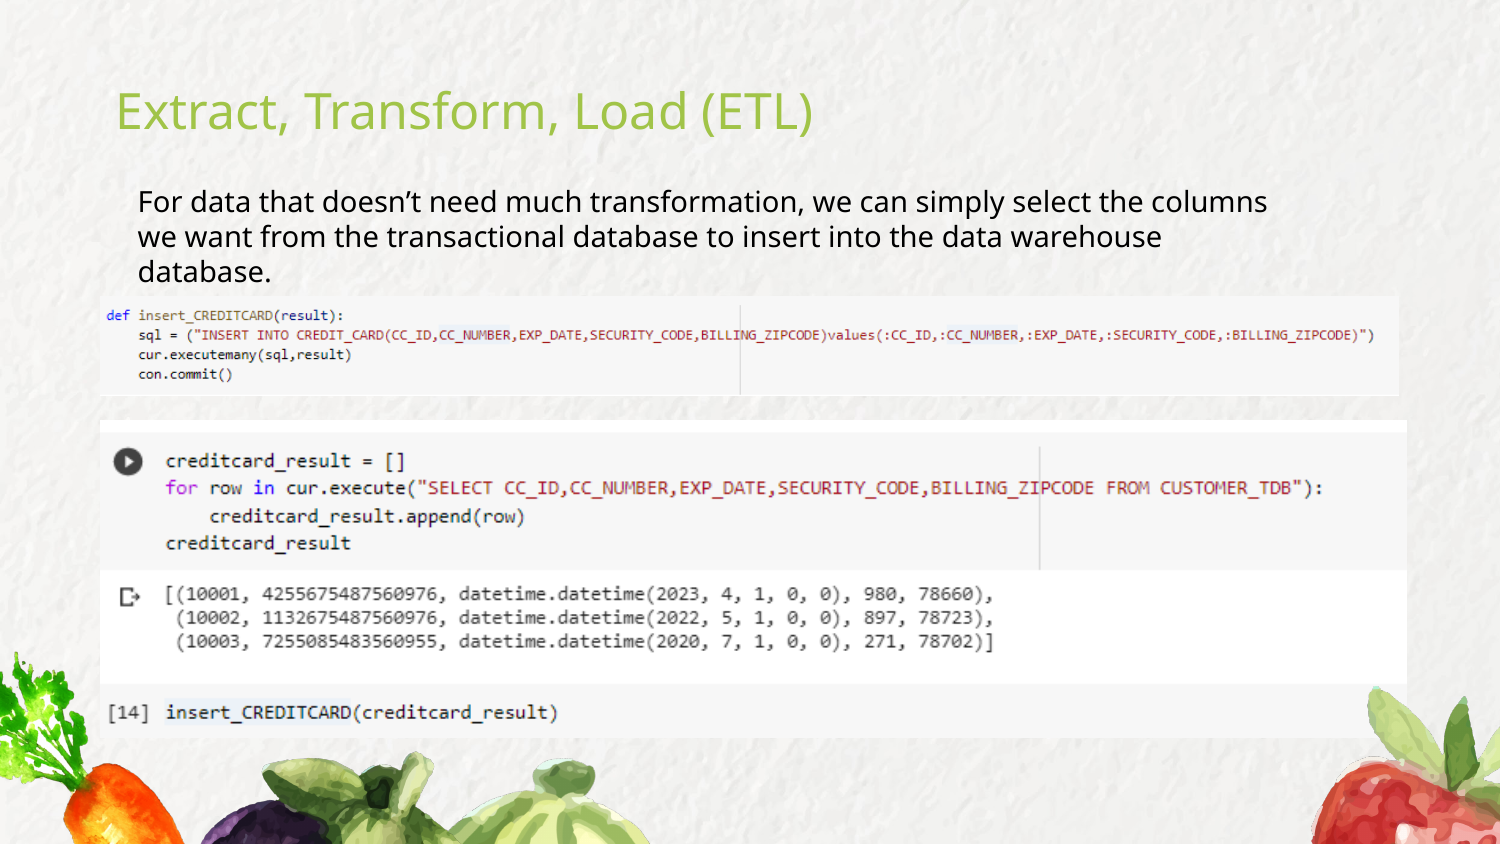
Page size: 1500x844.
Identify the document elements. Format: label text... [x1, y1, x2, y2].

picture [0, 0, 1500, 844]
title Extract, Transform, Load (ETL) [100, 54, 988, 155]
text_box For data that doesn’t need much transformation, we can simply select the columns we want from the transactional database to insert into the data warehouse database. [122, 168, 1287, 210]
